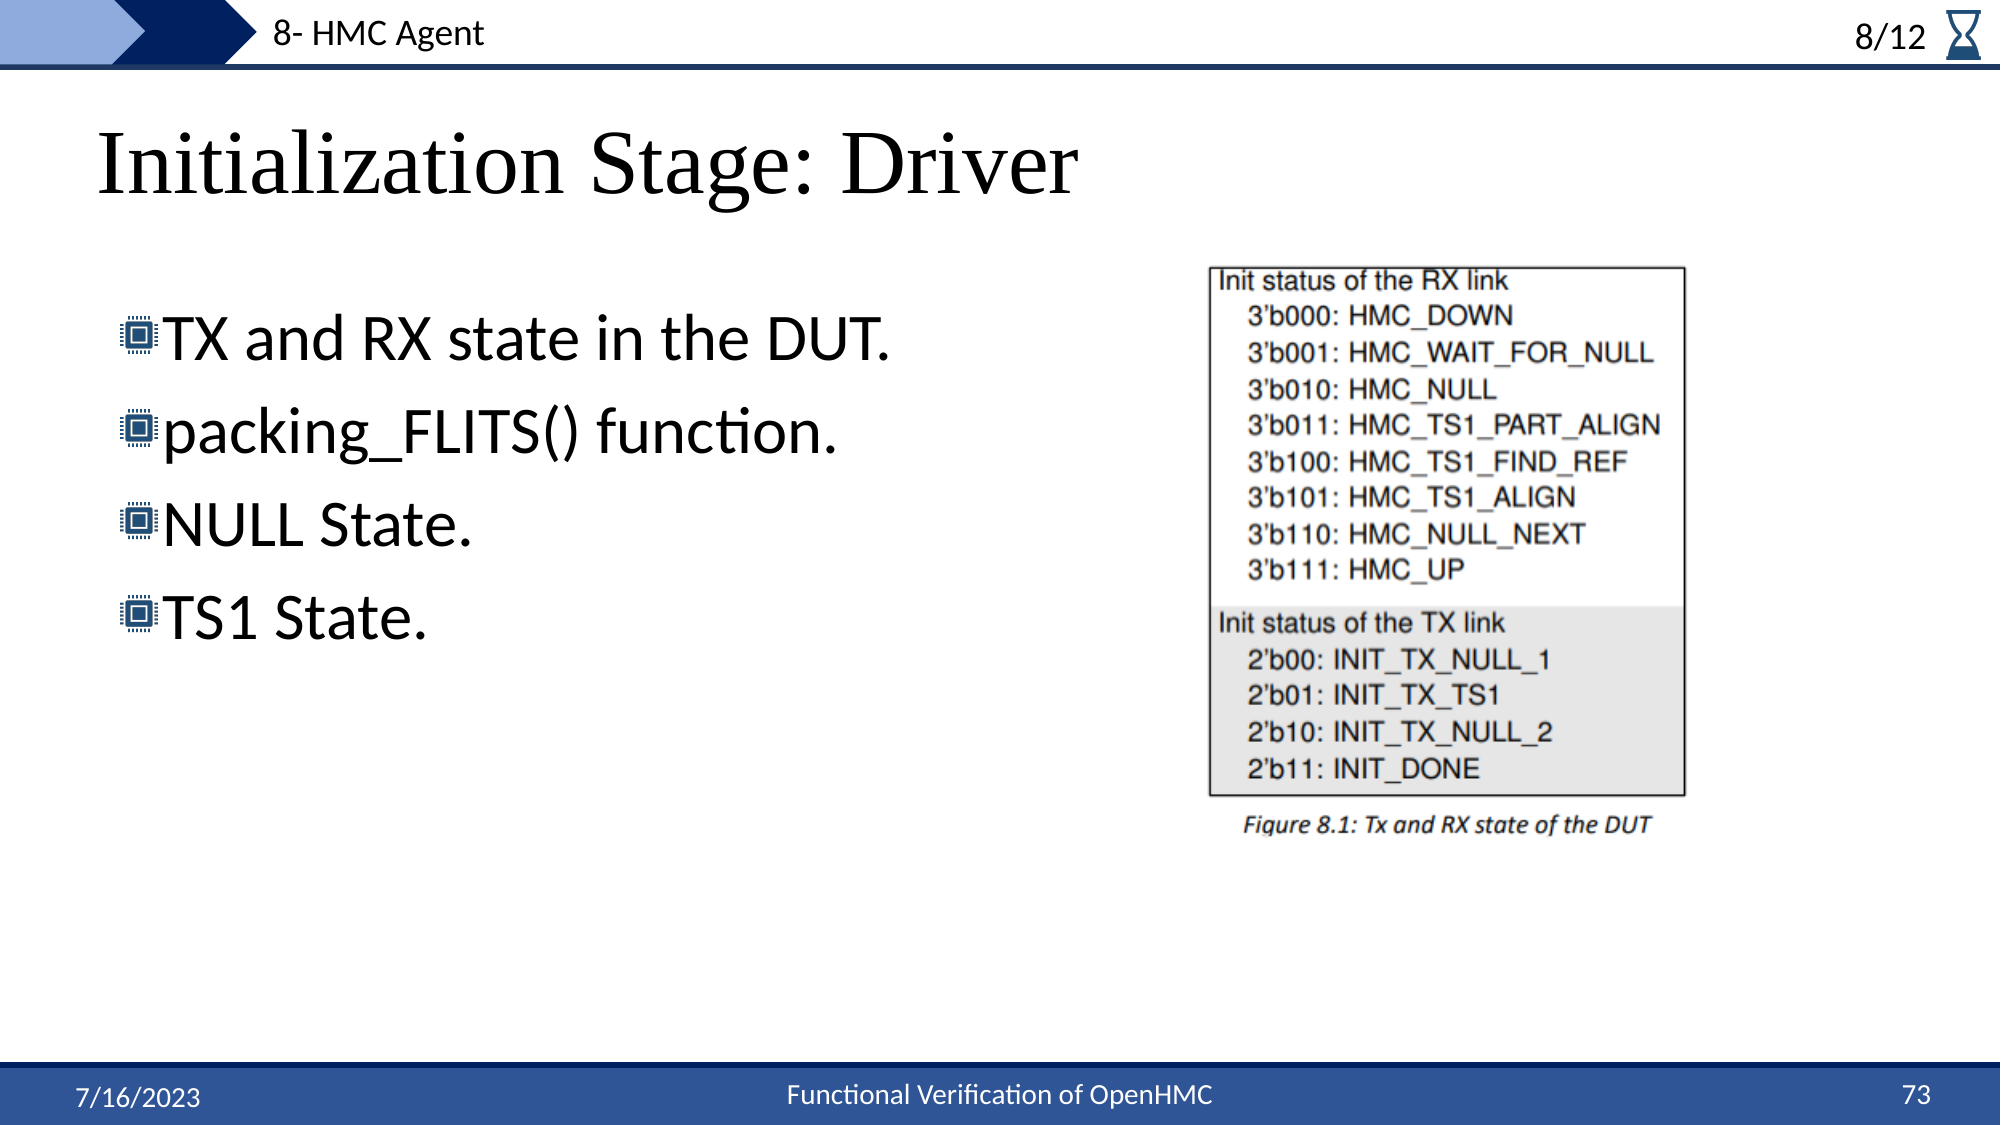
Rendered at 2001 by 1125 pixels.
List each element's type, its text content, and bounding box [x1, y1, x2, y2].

footer Functional Verification of OpenHMC [662, 1063, 1338, 1124]
picture [1934, 5, 1993, 65]
picture [115, 404, 163, 452]
list TX and RX state in the DUT. packing_FLITS() function. NULL State. TS1 State. [100, 295, 1764, 1029]
list 8/12 [1791, 9, 1942, 61]
picture [115, 497, 163, 544]
slide_number 73 [1496, 1063, 1947, 1124]
picture [115, 590, 163, 637]
picture [115, 311, 163, 359]
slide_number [60, 1065, 510, 1125]
list 8- HMC Agent [258, 5, 734, 61]
picture [1192, 258, 1692, 838]
title Initialization Stage: Driver [81, 85, 1807, 243]
